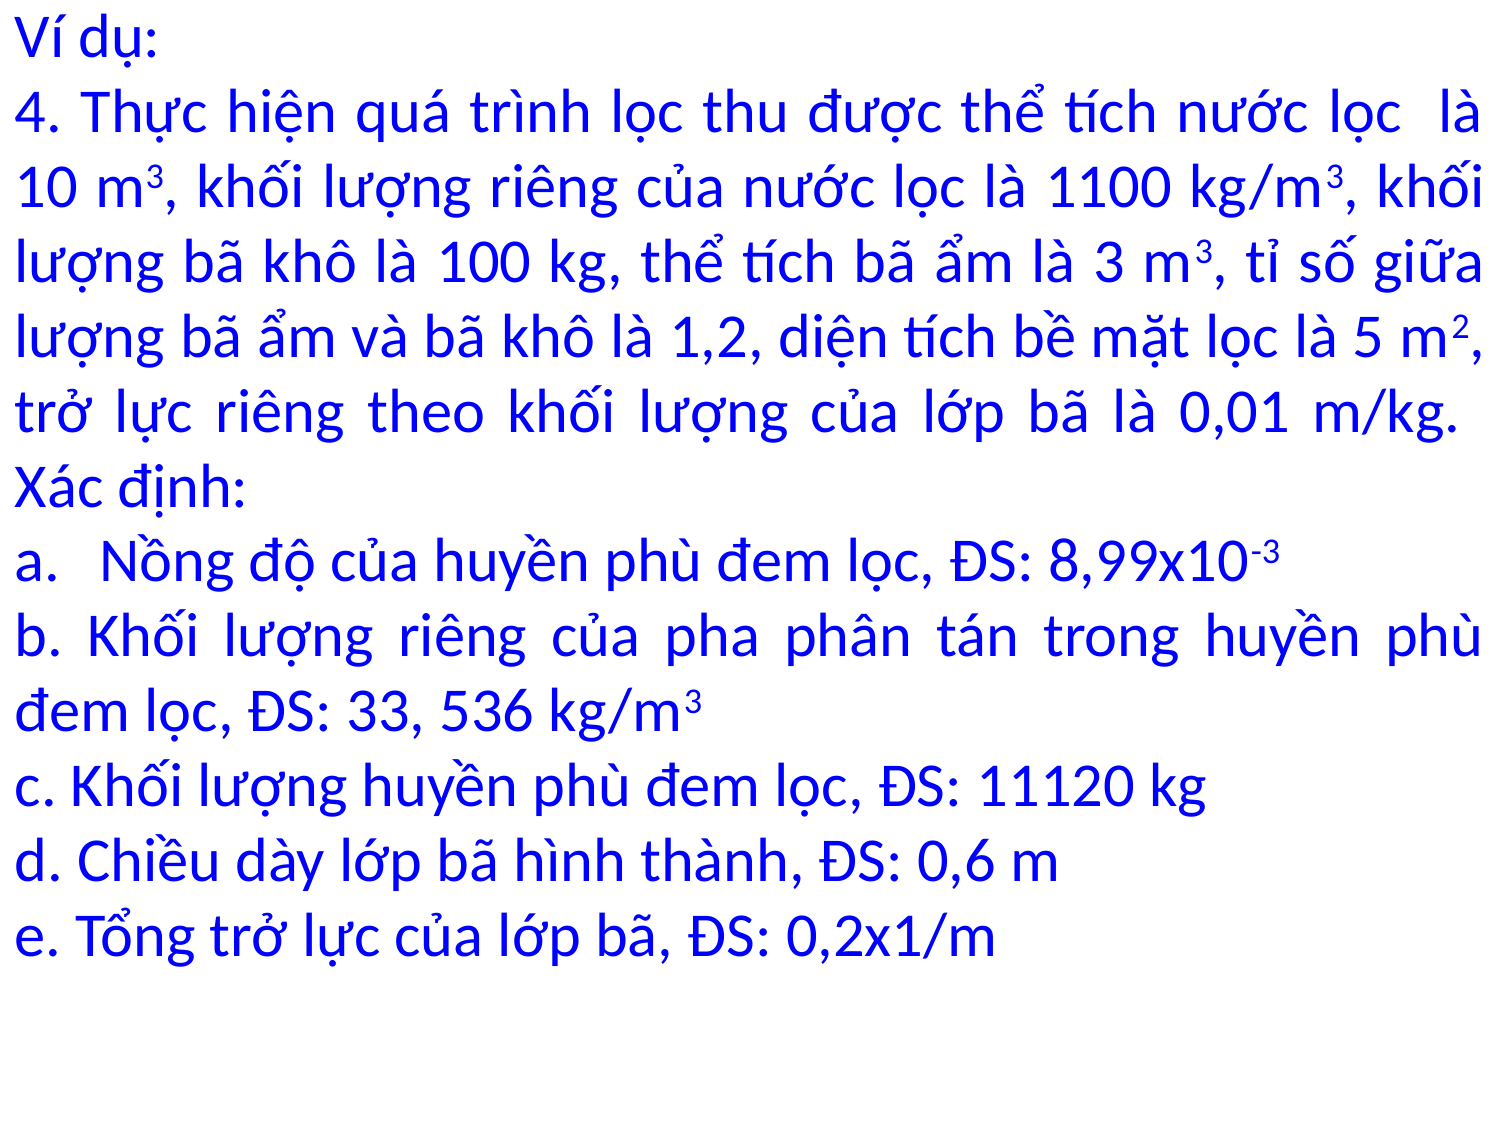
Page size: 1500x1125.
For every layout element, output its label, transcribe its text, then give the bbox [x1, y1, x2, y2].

text_box Ví dụ: 4. Thực hiện quá trình lọc thu được thể tích nước lọc là 10 m3, khối lượng riêng của nước lọc là 1100 kg/m3, khối lượng bã khô là 100 kg, thể tích bã ẩm là 3 m3, tỉ số giữa lượng bã ẩm và bã khô là 1,2, diện tích bề mặt lọc là 5 m2, trở lực riêng theo khối lượng của lớp bã là 0,01 m/kg. Xác định: Nồng độ của huyền phù đem lọc, ĐS: 8,99x10-3 b. Khối lượng riêng của pha phân tán trong huyền phù đem lọc, ĐS: 33, 536 kg/m3 c. Khối lượng huyền phù đem lọc, ĐS: 11120 kg d. Chiều dày lớp bã hình thành, ĐS: 0,6 m e. Tổng trở lực của lớp bã, ĐS: 0,2x1/m [0, 0, 1500, 977]
